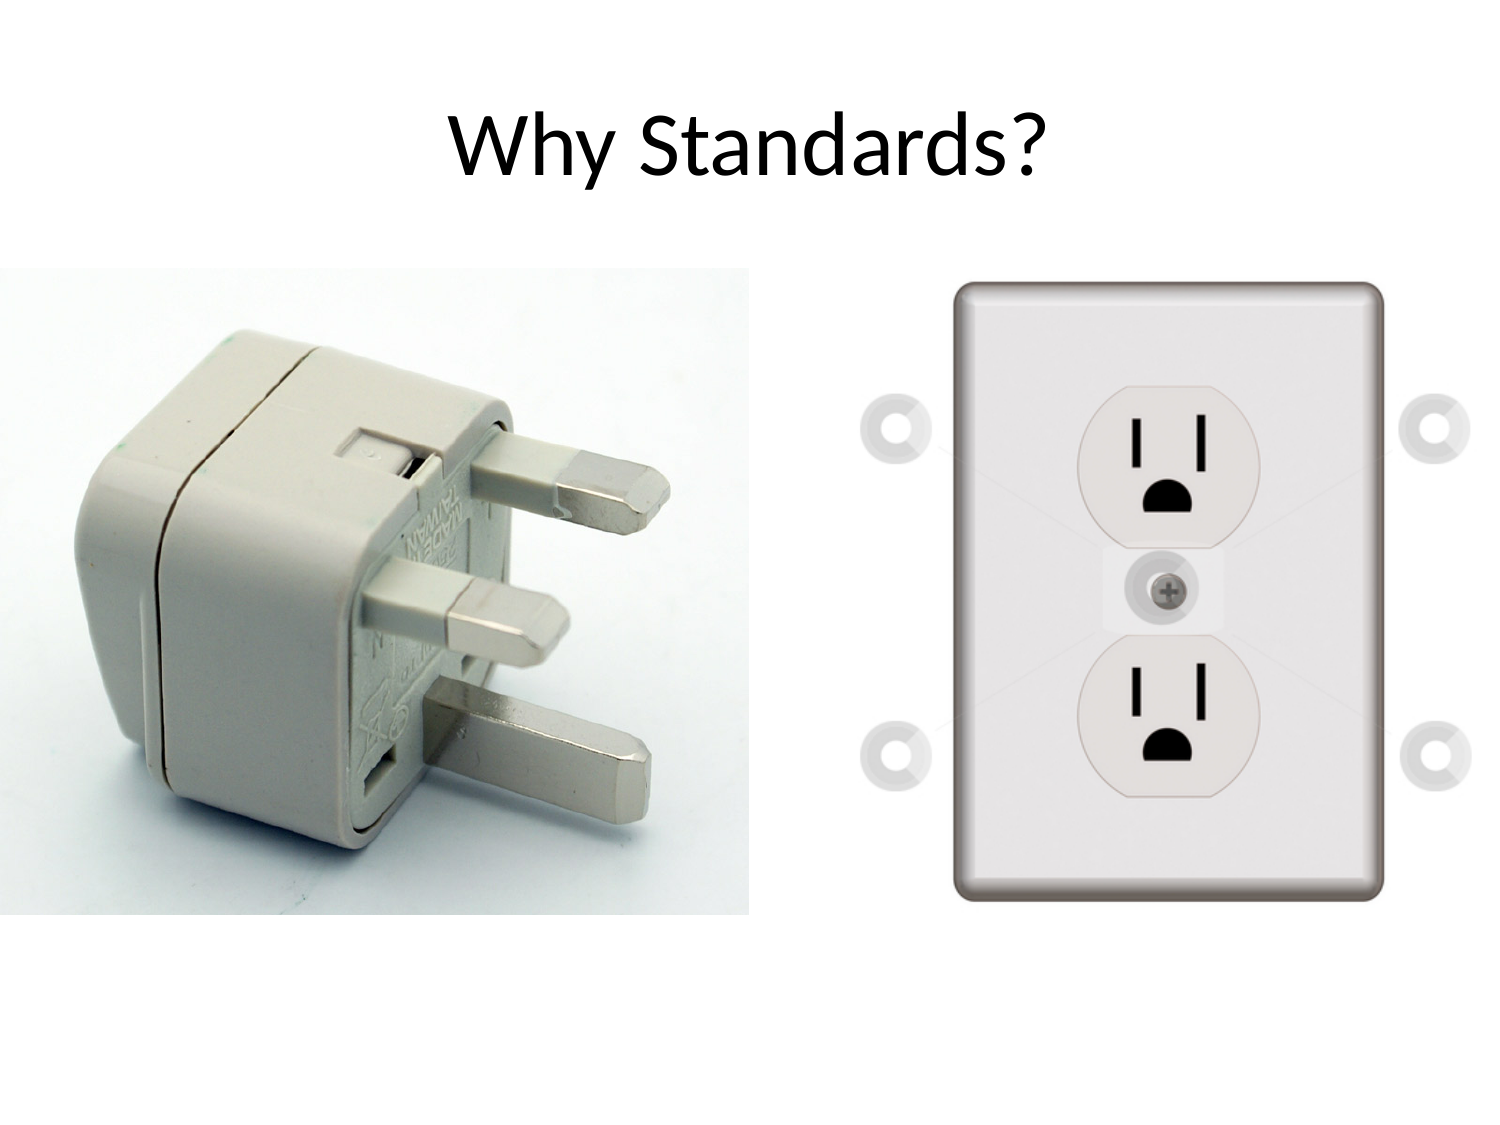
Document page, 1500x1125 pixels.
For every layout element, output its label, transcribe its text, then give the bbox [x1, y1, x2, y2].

title Why Standards? [75, 45, 1425, 233]
picture [846, 269, 1492, 915]
picture [0, 267, 749, 915]
